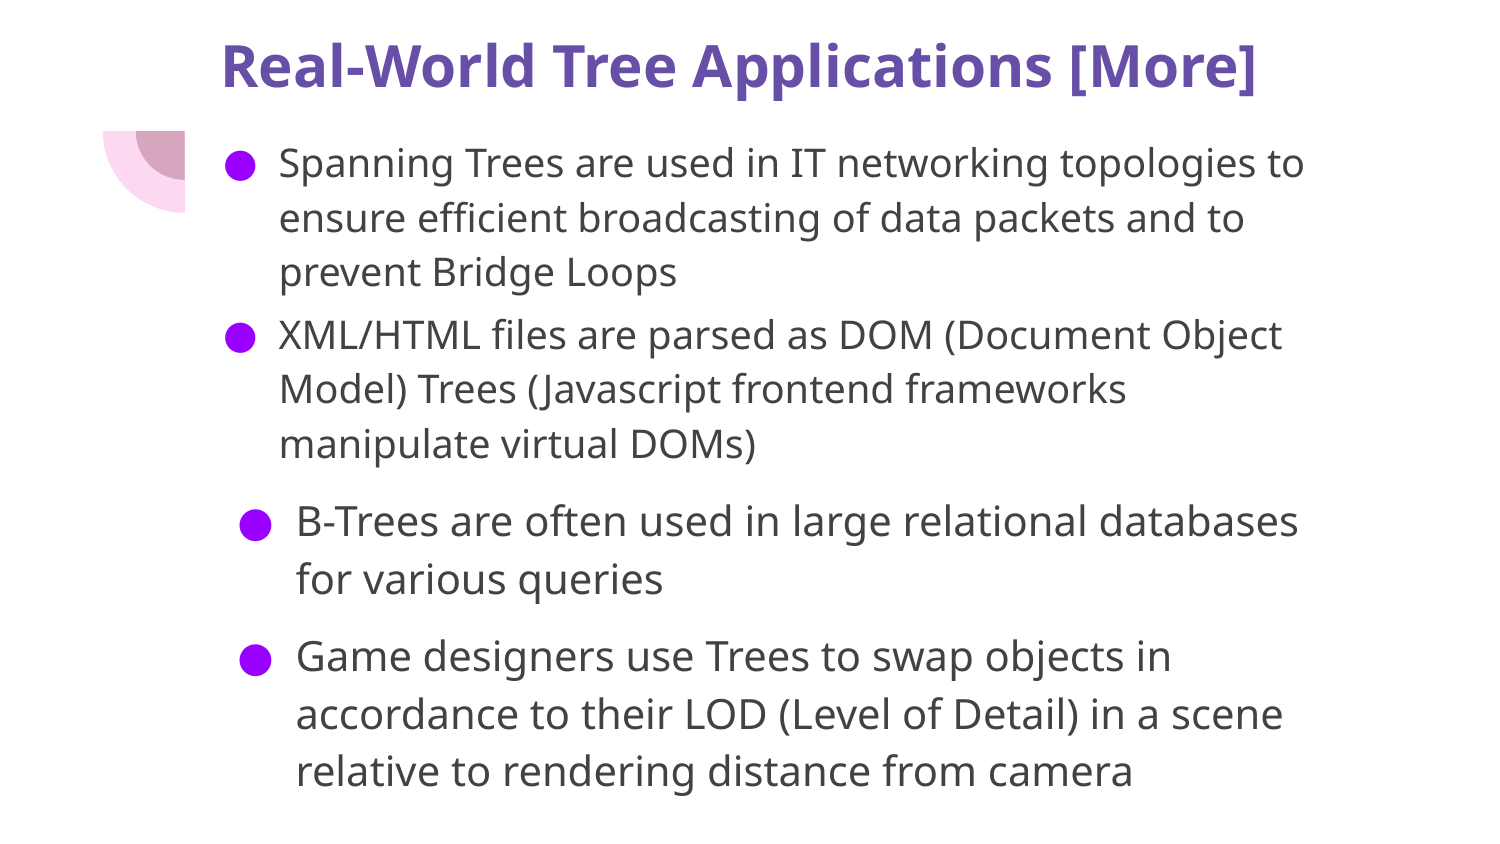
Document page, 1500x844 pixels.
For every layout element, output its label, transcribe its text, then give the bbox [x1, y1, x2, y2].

list Spanning Trees are used in IT networking topologies to ensure efficient broadcasting of data packets and to prevent Bridge Loops [192, 115, 1346, 287]
list B-Trees are often used in large relational databases for various queries [205, 472, 1359, 607]
list Game designers use Trees to swap objects in accordance to their LOD (Level of Detail) in a scene relative to rendering distance from camera [205, 607, 1359, 825]
title Real-World Tree Applications [More] [205, 14, 1359, 179]
list XML/HTML files are parsed as DOM (Document Object Model) Trees (Javascript frontend frameworks manipulate virtual DOMs) [192, 287, 1346, 483]
